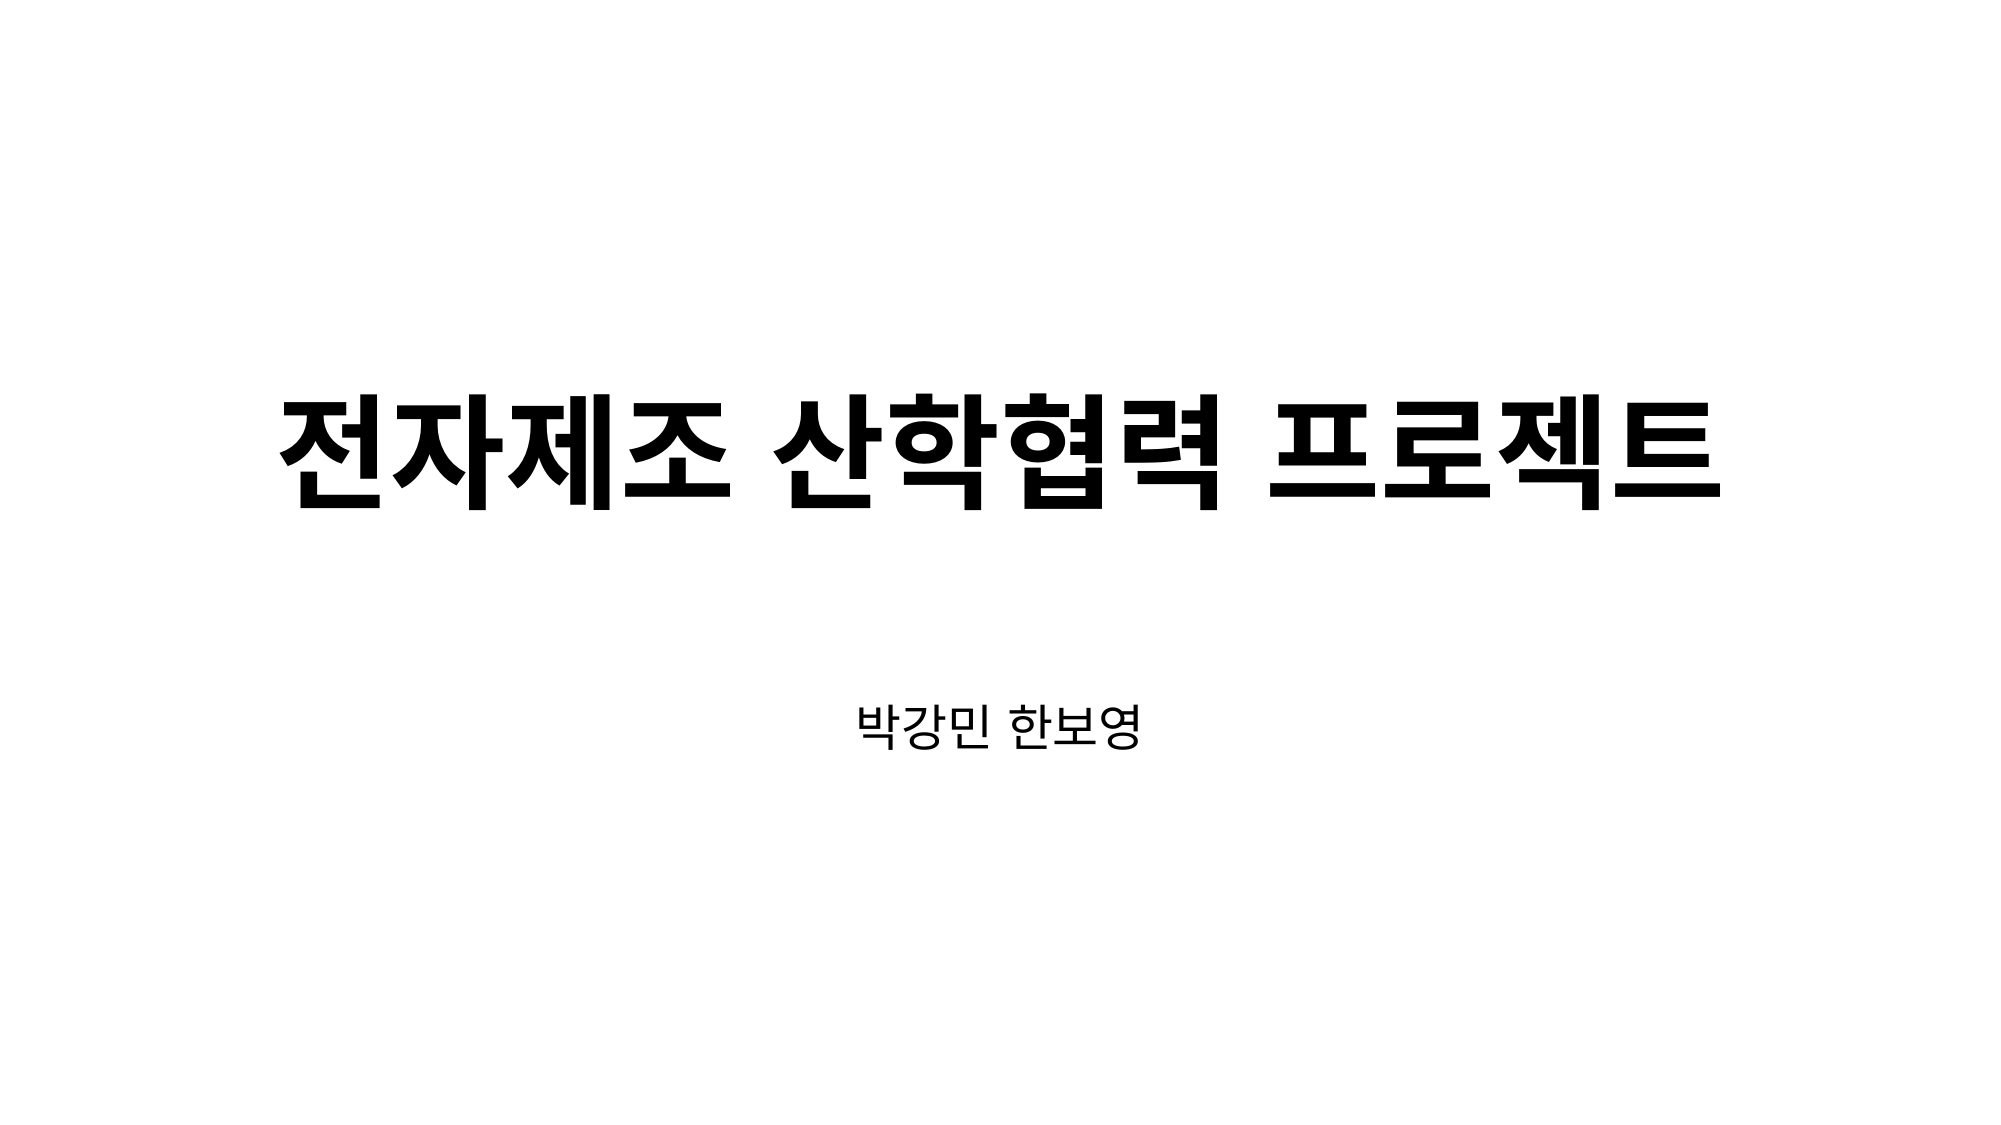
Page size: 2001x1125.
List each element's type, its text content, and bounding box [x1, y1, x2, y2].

subtitle 박강민 한보영 [249, 590, 1750, 863]
title 전자제조 산학협력 프로젝트 [209, 263, 1791, 655]
